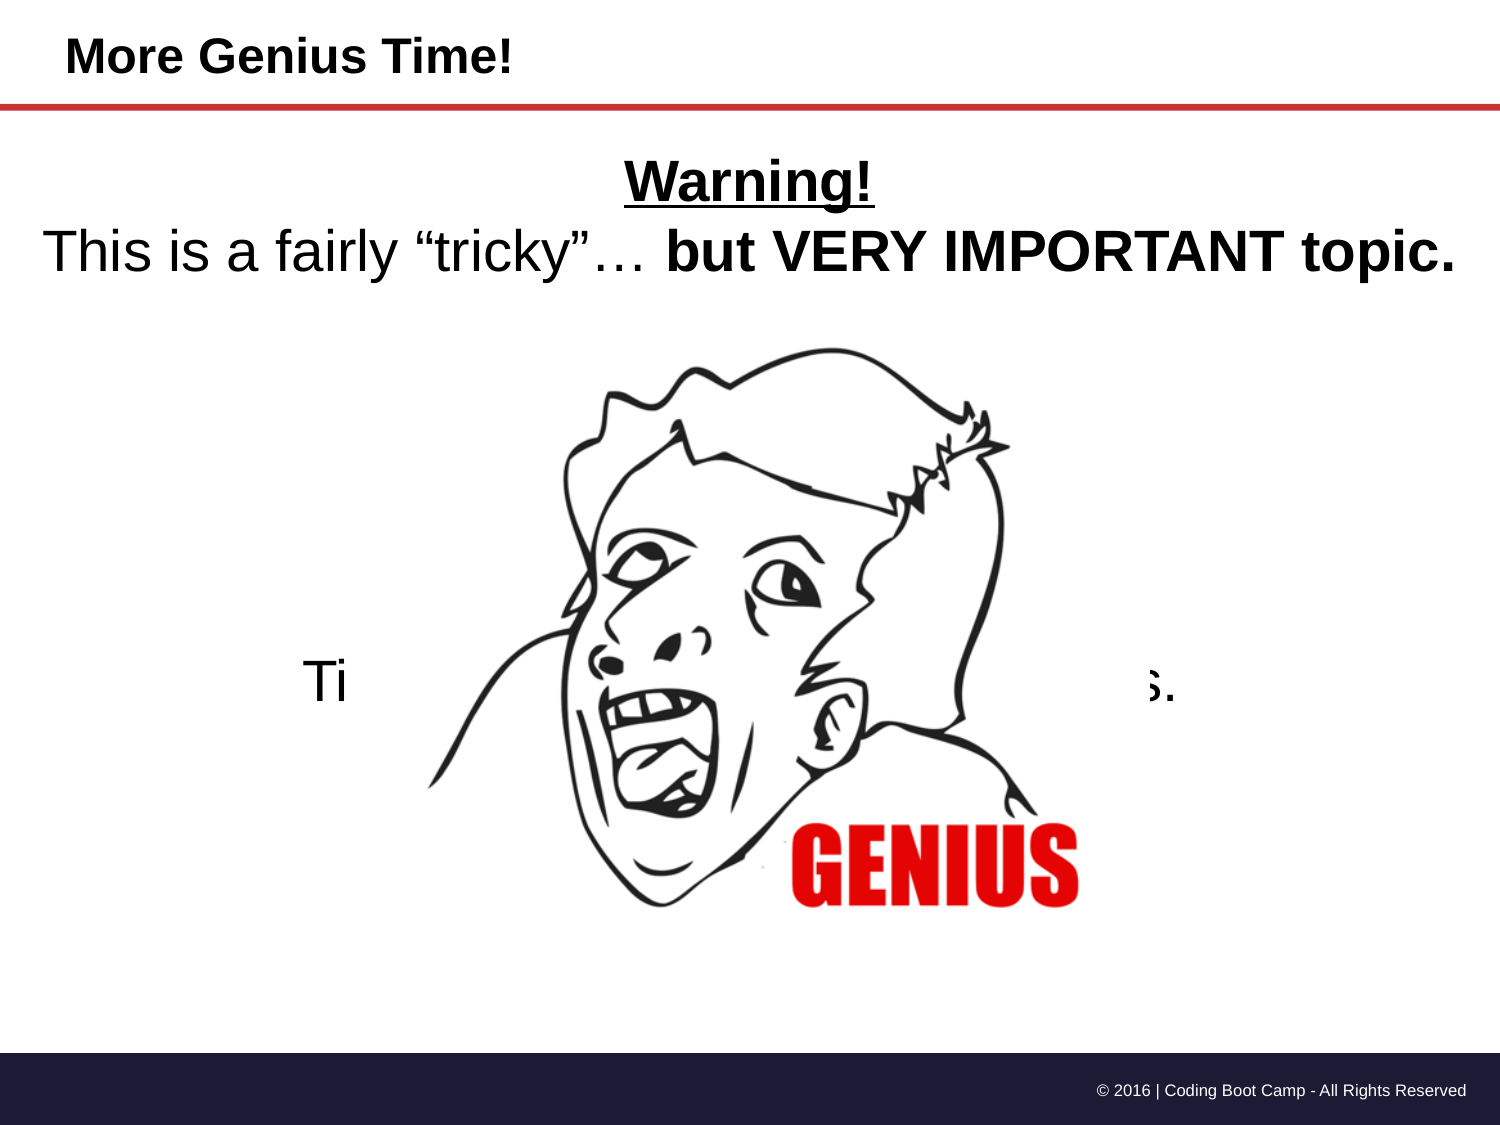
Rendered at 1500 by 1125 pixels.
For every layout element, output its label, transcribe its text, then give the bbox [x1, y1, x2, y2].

text_box Warning! This is a fairly “tricky”… but VERY IMPORTANT topic. Time to channel that inner genius. [0, 128, 1500, 1055]
picture [349, 319, 1150, 936]
text_box More Genius Time! [50, 0, 948, 108]
